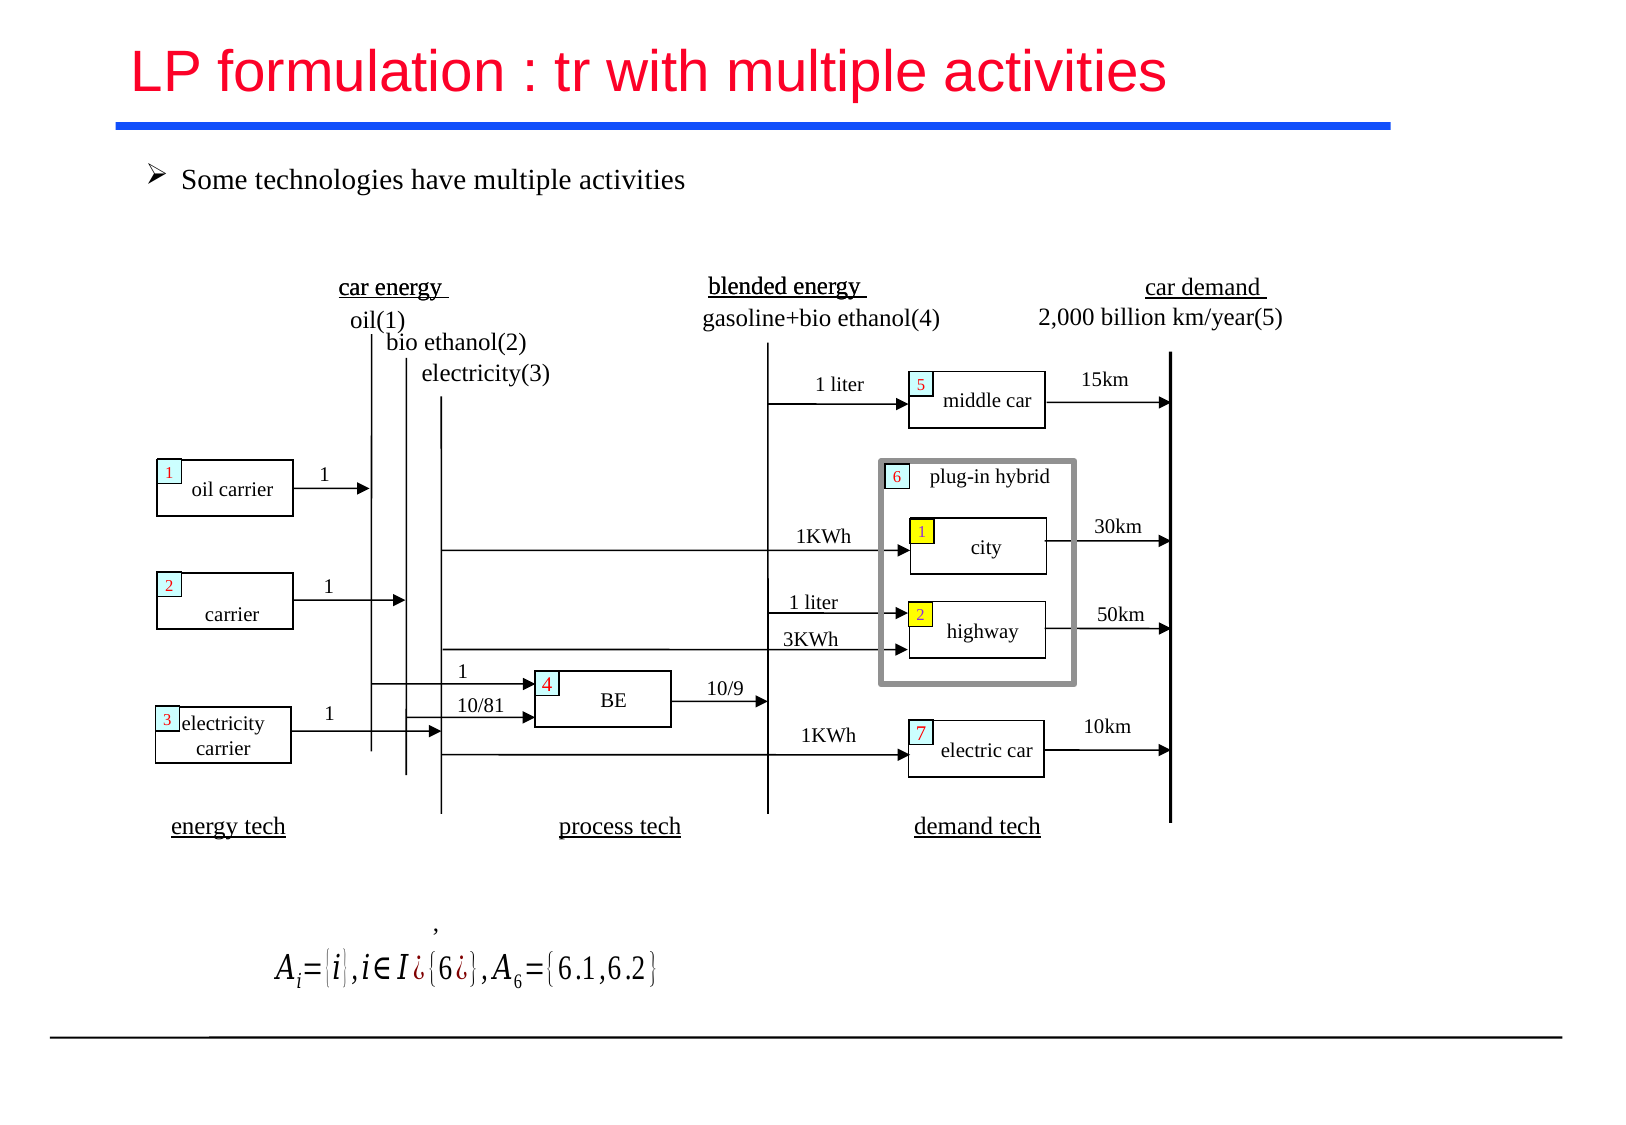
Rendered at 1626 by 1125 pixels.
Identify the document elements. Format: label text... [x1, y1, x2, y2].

text_box car demand [1130, 263, 1282, 293]
text_box 2 [157, 572, 182, 597]
text_box 6 [885, 463, 910, 489]
text_box 30km [1075, 505, 1188, 546]
text_box [1045, 746, 1172, 757]
text_box 2,000 billion km/year(5) [1023, 293, 1299, 338]
text_box 1 [308, 601, 350, 605]
text_box [881, 461, 1075, 685]
text_box 1 [304, 452, 345, 493]
text_box 1 liter [800, 363, 880, 403]
text_box 15km [1036, 357, 1175, 398]
text_box gasoline+bio ethanol(4) [687, 294, 956, 339]
text_box 1 [442, 650, 522, 691]
text_box process tech [544, 802, 697, 847]
text_box electric car [908, 720, 1045, 777]
text_box oil(1) [335, 308, 421, 341]
text_box [1046, 396, 1172, 409]
text_box 10km [1038, 705, 1177, 746]
text_box 7 [908, 719, 934, 745]
text_box 2 [908, 601, 933, 627]
text_box 1 [309, 692, 353, 733]
text_box [345, 482, 370, 495]
text_box 1KWh [786, 714, 872, 754]
text_box demand tech [899, 802, 1056, 847]
text_box [372, 593, 406, 607]
title LP formulation : tr with multiple activities [115, 25, 1510, 120]
text_box bio ethanol carrier [157, 572, 294, 629]
text_box middle car [908, 371, 1045, 428]
text_box [768, 397, 908, 411]
text_box 3 [155, 706, 180, 731]
text_box plug-in hybrid [895, 454, 1085, 495]
text_box 10/9 [691, 666, 765, 707]
text_box Some technologies have multiple activities [130, 152, 701, 203]
text_box 1 liter [774, 581, 854, 618]
text_box 1KWh [781, 515, 867, 555]
text_box 3KWh [768, 618, 854, 659]
text_box electricity carrier [155, 706, 292, 764]
text_box highway [909, 601, 1046, 658]
text_box 10/81 [442, 683, 531, 724]
text_box electricity(3) [407, 348, 566, 394]
text_box blended energy [693, 262, 883, 307]
text_box [407, 724, 441, 738]
text_box bio ethanol(2) [371, 318, 542, 363]
text_box [522, 677, 535, 687]
text_box 5 [909, 371, 934, 397]
text_box 50km [1075, 593, 1190, 634]
text_box oil carrier [157, 459, 294, 517]
text_box 1 [910, 518, 935, 544]
text_box 1 [157, 459, 182, 484]
text_box BE [535, 670, 671, 728]
text_box energy tech [156, 802, 301, 847]
text_box 1 [308, 564, 350, 599]
text_box [769, 748, 908, 761]
text_box 4 [535, 671, 560, 696]
text_box car energy [323, 262, 464, 308]
